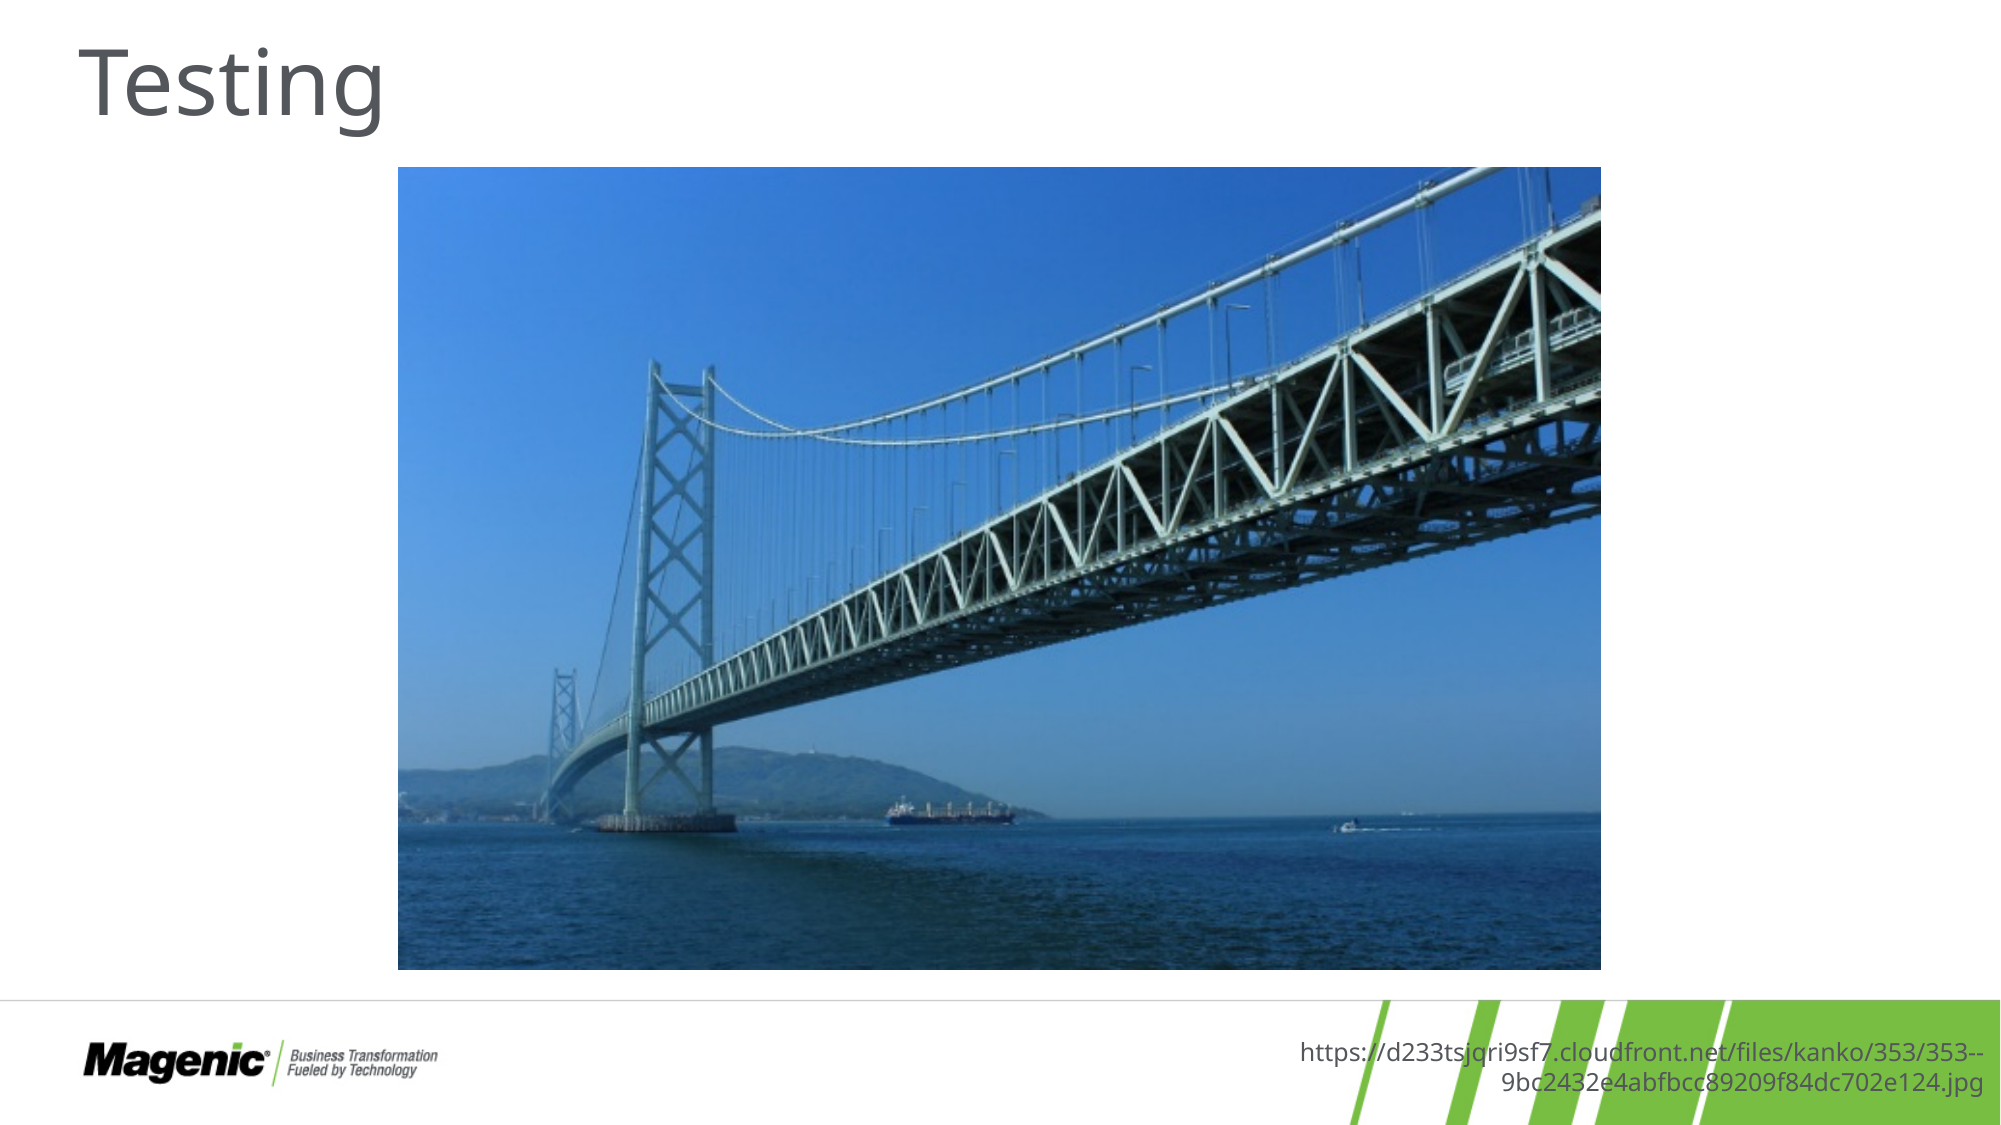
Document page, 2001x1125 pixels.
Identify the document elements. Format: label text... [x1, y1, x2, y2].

picture [0, 0, 2001, 1125]
title Testing [63, 41, 1938, 131]
text_box https://d233tsjqri9sf7.cloudfront.net/files/kanko/353/353--9bc2432e4abfbcc89209f84dc702e124.jpg [920, 1029, 2000, 1104]
